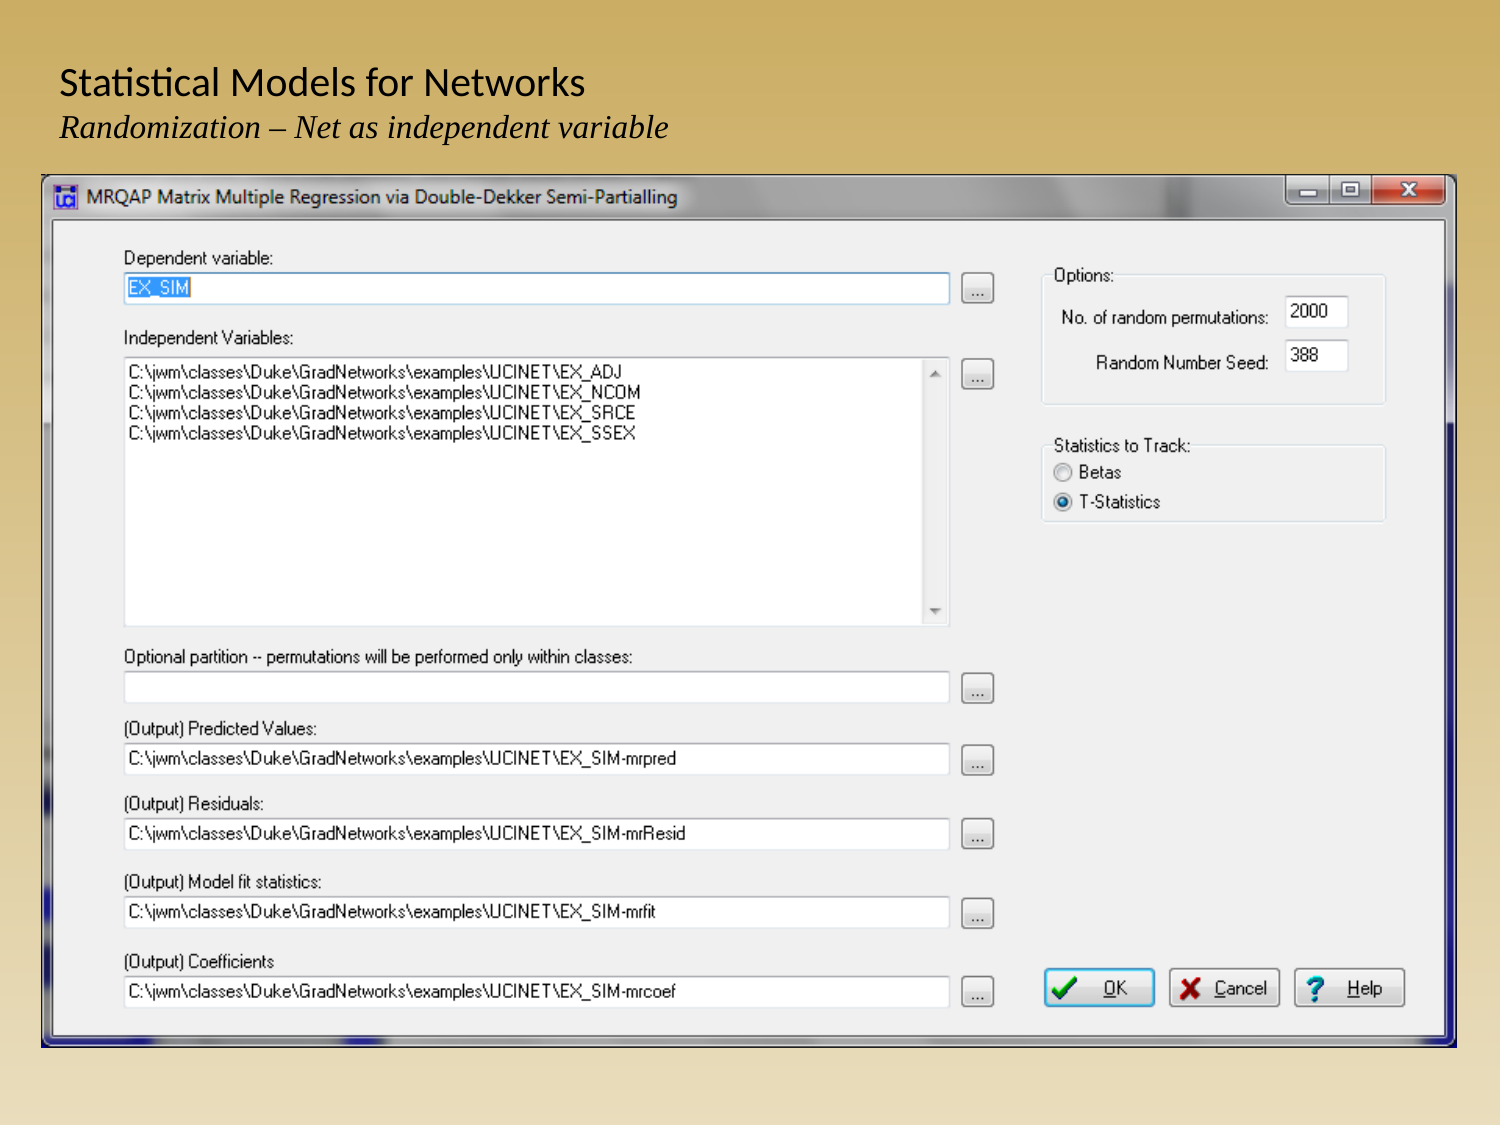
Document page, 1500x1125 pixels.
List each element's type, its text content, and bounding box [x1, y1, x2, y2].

text_box Statistical Models for Networks Randomization – Net as independent variable [44, 47, 686, 153]
picture [40, 173, 1457, 1048]
